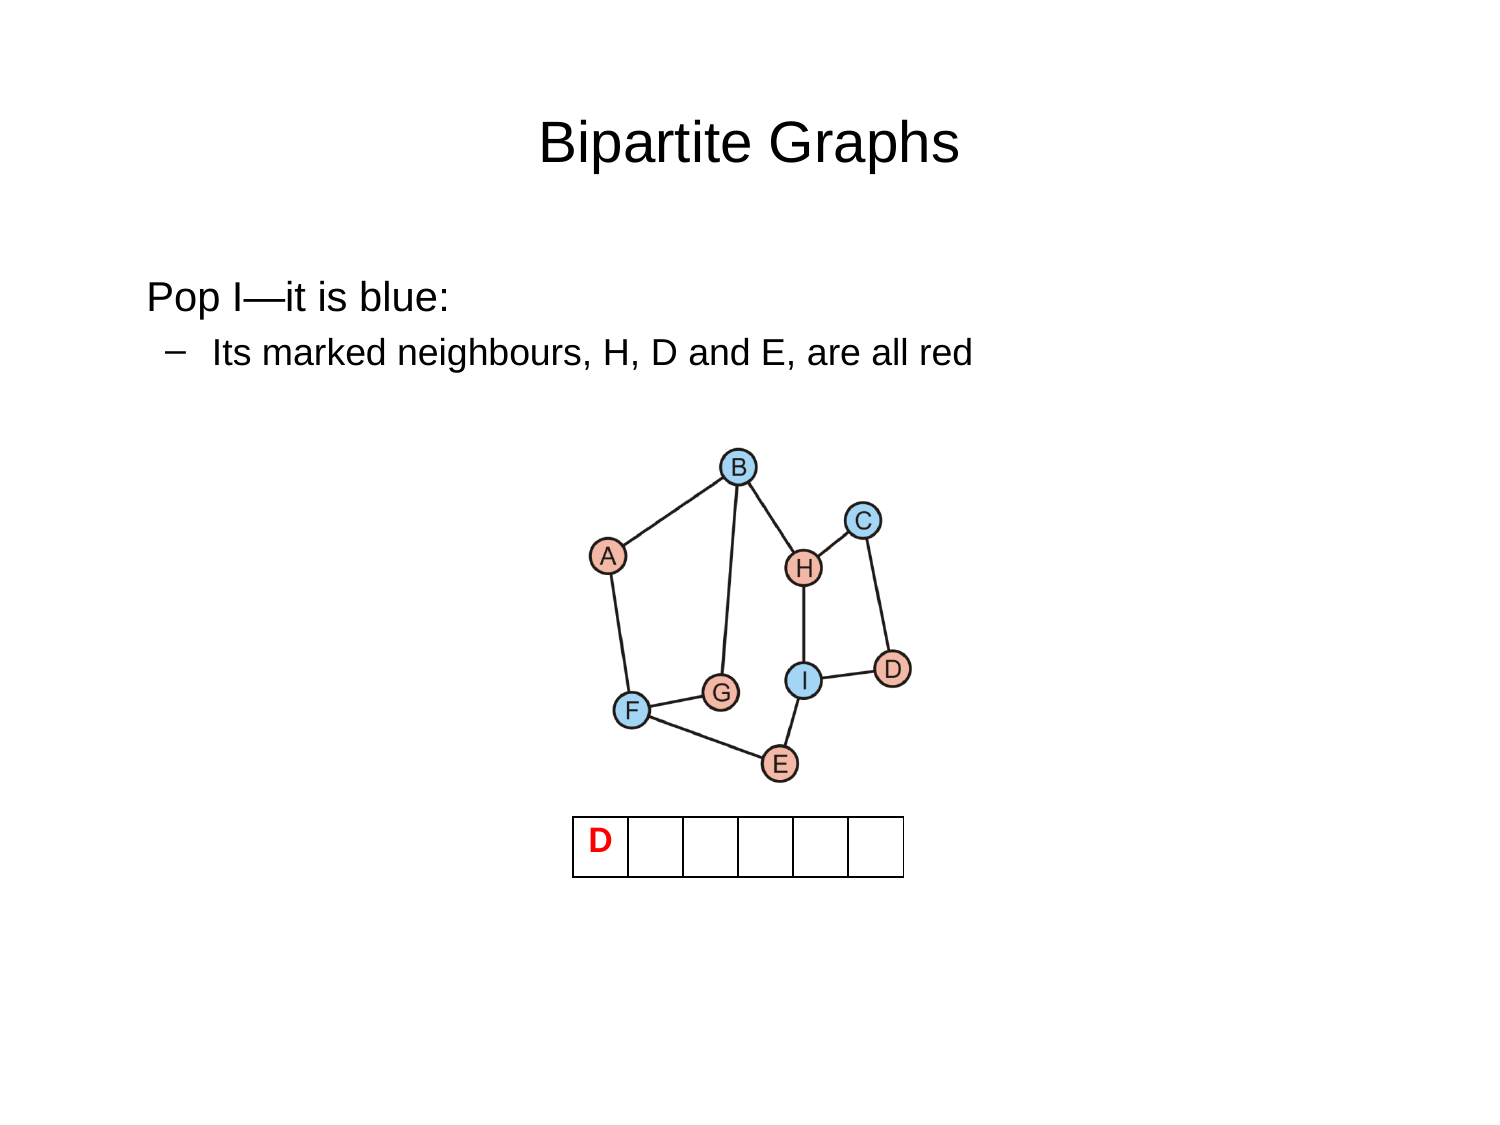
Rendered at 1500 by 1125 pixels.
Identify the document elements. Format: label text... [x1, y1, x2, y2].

list Pop I—it is blue: Its marked neighbours, H, D and E, are all red [74, 262, 1426, 1006]
table_header D [574, 818, 627, 876]
title Bipartite Graphs [74, 44, 1426, 233]
table_header [739, 818, 792, 876]
table_header [849, 818, 903, 876]
table_header [794, 818, 847, 876]
picture [584, 443, 916, 788]
table_header [629, 818, 682, 876]
table_header [684, 818, 737, 876]
